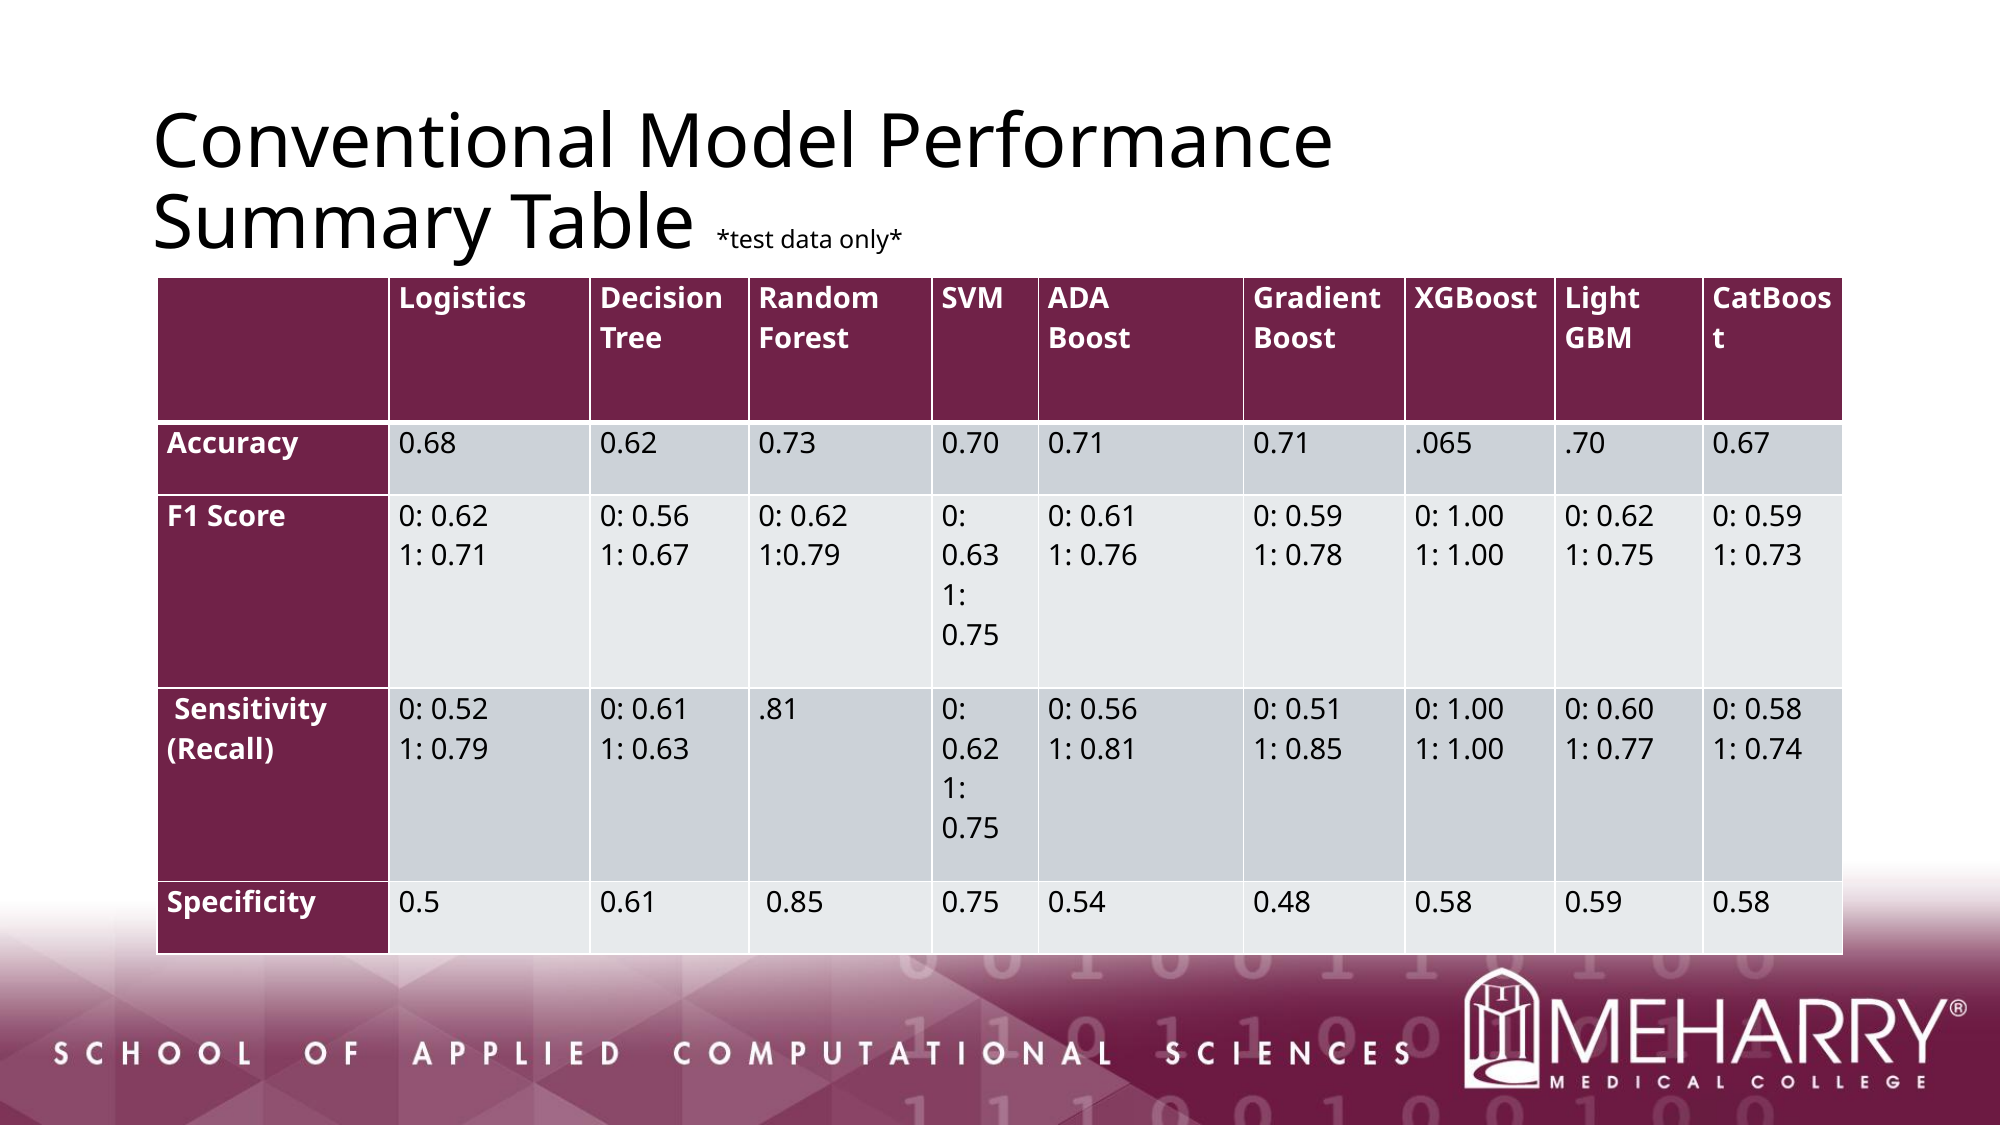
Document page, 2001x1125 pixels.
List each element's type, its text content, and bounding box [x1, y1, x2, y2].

table_cell 0: 0.61 1: 0.76 [1039, 496, 1243, 687]
table_header CatBoost [1704, 278, 1842, 420]
table_cell 0.59 [1556, 882, 1702, 953]
table_cell 0.85 [750, 882, 931, 953]
table_cell 0: 0.61 1: 0.63 [591, 689, 748, 881]
table_cell 0.58 [1406, 882, 1554, 953]
table_header Logistics [390, 278, 589, 420]
table_cell 0.61 [591, 882, 748, 953]
table_cell 0.67 [1704, 425, 1842, 494]
table_cell 0: 0.56 1: 0.81 [1039, 689, 1243, 881]
table_cell 0.71 [1039, 425, 1243, 494]
title Conventional Model Performance Summary Table *test data only* [137, 90, 1598, 278]
table_cell 0.68 [390, 425, 589, 494]
table_header Decision Tree [591, 278, 748, 420]
table_cell 0.71 [1244, 425, 1404, 494]
table_cell 0.62 [591, 425, 748, 494]
table_cell .065 [1406, 425, 1554, 494]
table_cell 0: 0.58 1: 0.74 [1704, 689, 1842, 881]
table_cell 0: 0.56 1: 0.67 [591, 496, 748, 687]
table_cell 0: 1.00 1: 1.00 [1406, 496, 1554, 687]
table_cell Accuracy [158, 425, 388, 494]
table_cell 0: 0.59 1: 0.73 [1704, 496, 1842, 687]
table_header SVM [933, 278, 1038, 420]
table_header Gradient Boost [1244, 278, 1404, 420]
table_cell .70 [1556, 425, 1702, 494]
table_cell 0.75 [933, 882, 1038, 953]
table_header XGBoost [1406, 278, 1554, 420]
table_cell 0.48 [1244, 882, 1404, 953]
table_cell .81 [750, 689, 931, 881]
table_cell 0: 1.00 1: 1.00 [1406, 689, 1554, 881]
table_cell 0: 0.62 1: 0.75 [933, 689, 1038, 881]
table_cell 0: 0.62 1: 0.71 [390, 496, 589, 687]
table_cell 0: 0.51 1: 0.85 [1244, 689, 1404, 881]
table_header Light GBM [1556, 278, 1702, 420]
table_cell 0: 0.63 1: 0.75 [933, 496, 1038, 687]
table_cell 0.73 [750, 425, 931, 494]
table_cell 0.54 [1039, 882, 1243, 953]
table_cell 0: 0.62 1:0.79 [750, 496, 931, 687]
table_header Random Forest [750, 278, 931, 420]
picture [0, 0, 2000, 1125]
table_cell 0: 0.62 1: 0.75 [1556, 496, 1702, 687]
table_cell F1 Score [158, 496, 388, 687]
table_cell Sensitivity (Recall) [158, 689, 388, 881]
table_header [158, 278, 388, 420]
table_cell 0.58 [1704, 882, 1842, 953]
table_cell 0.70 [933, 425, 1038, 494]
table_cell 0: 0.52 1: 0.79 [390, 689, 589, 881]
table_cell Specificity [158, 882, 388, 953]
table_cell 0: 0.60 1: 0.77 [1556, 689, 1702, 881]
table_cell 0: 0.59 1: 0.78 [1244, 496, 1404, 687]
table_header ADA Boost [1039, 278, 1243, 420]
table_cell 0.5 [390, 882, 589, 953]
